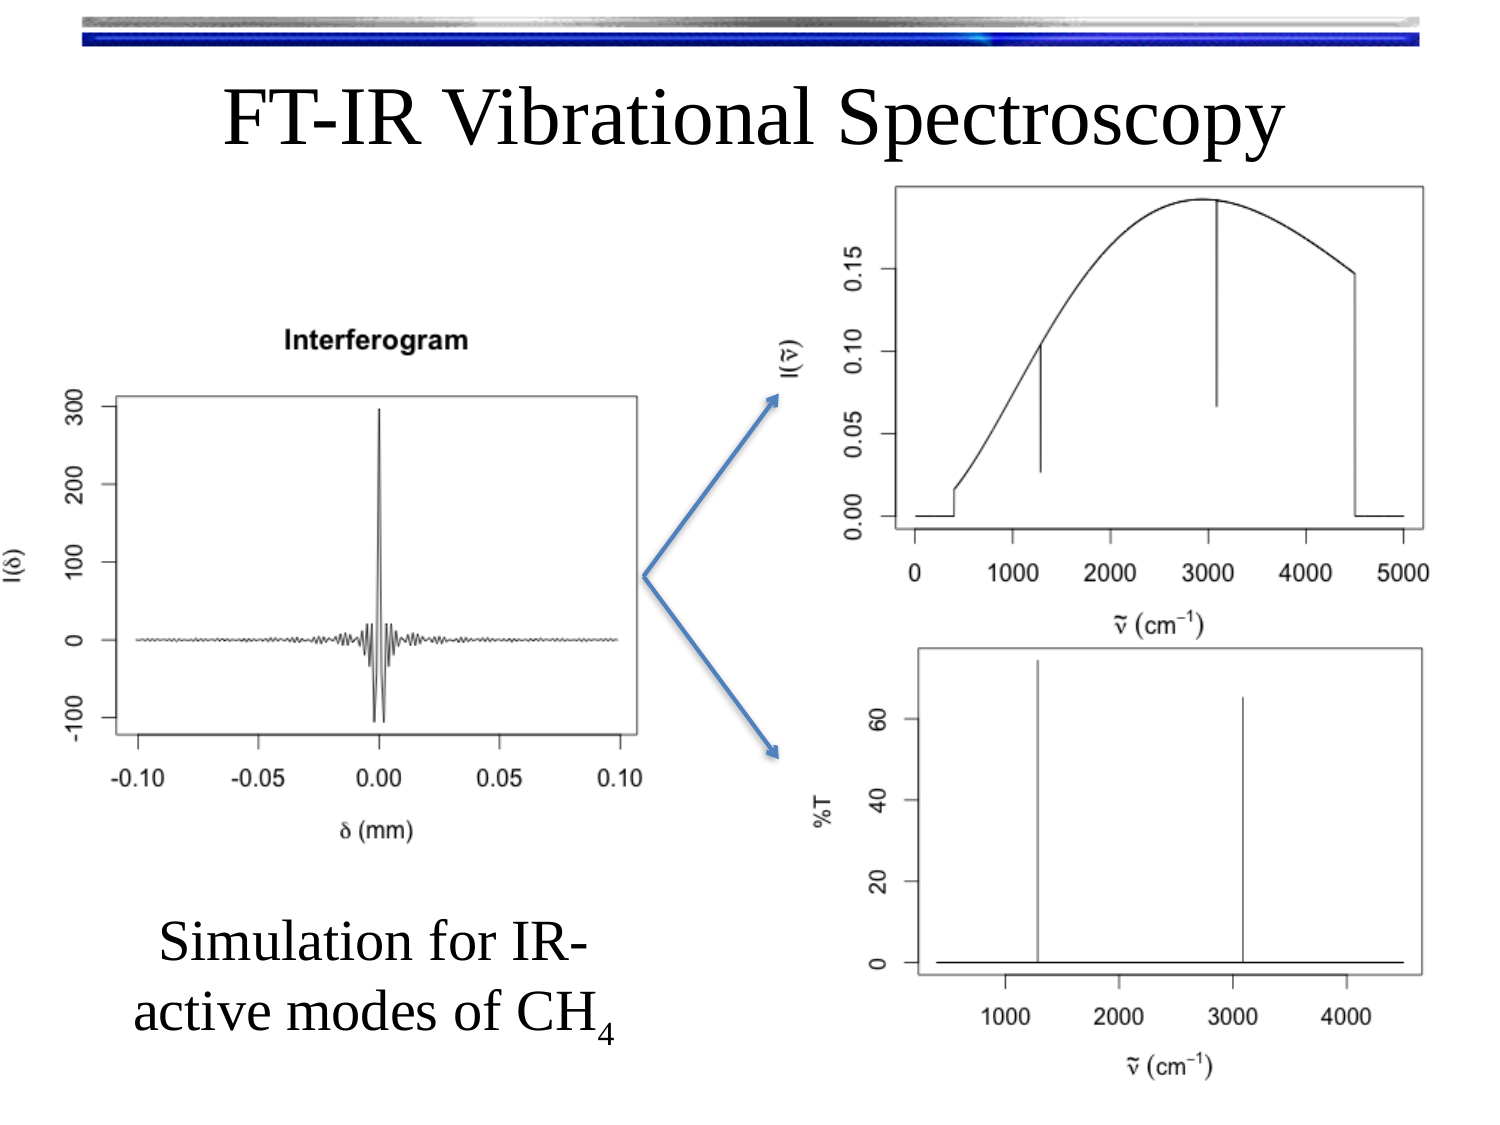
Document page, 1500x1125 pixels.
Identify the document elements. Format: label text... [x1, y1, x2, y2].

text_box FT-IR Vibrational Spectroscopy [17, 19, 1492, 204]
text_box Simulation for IR-active modes of CH4 [79, 894, 669, 1060]
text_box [643, 393, 780, 575]
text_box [643, 576, 780, 760]
picture [0, 280, 697, 880]
picture [778, 180, 1430, 1084]
picture [79, 12, 1426, 52]
